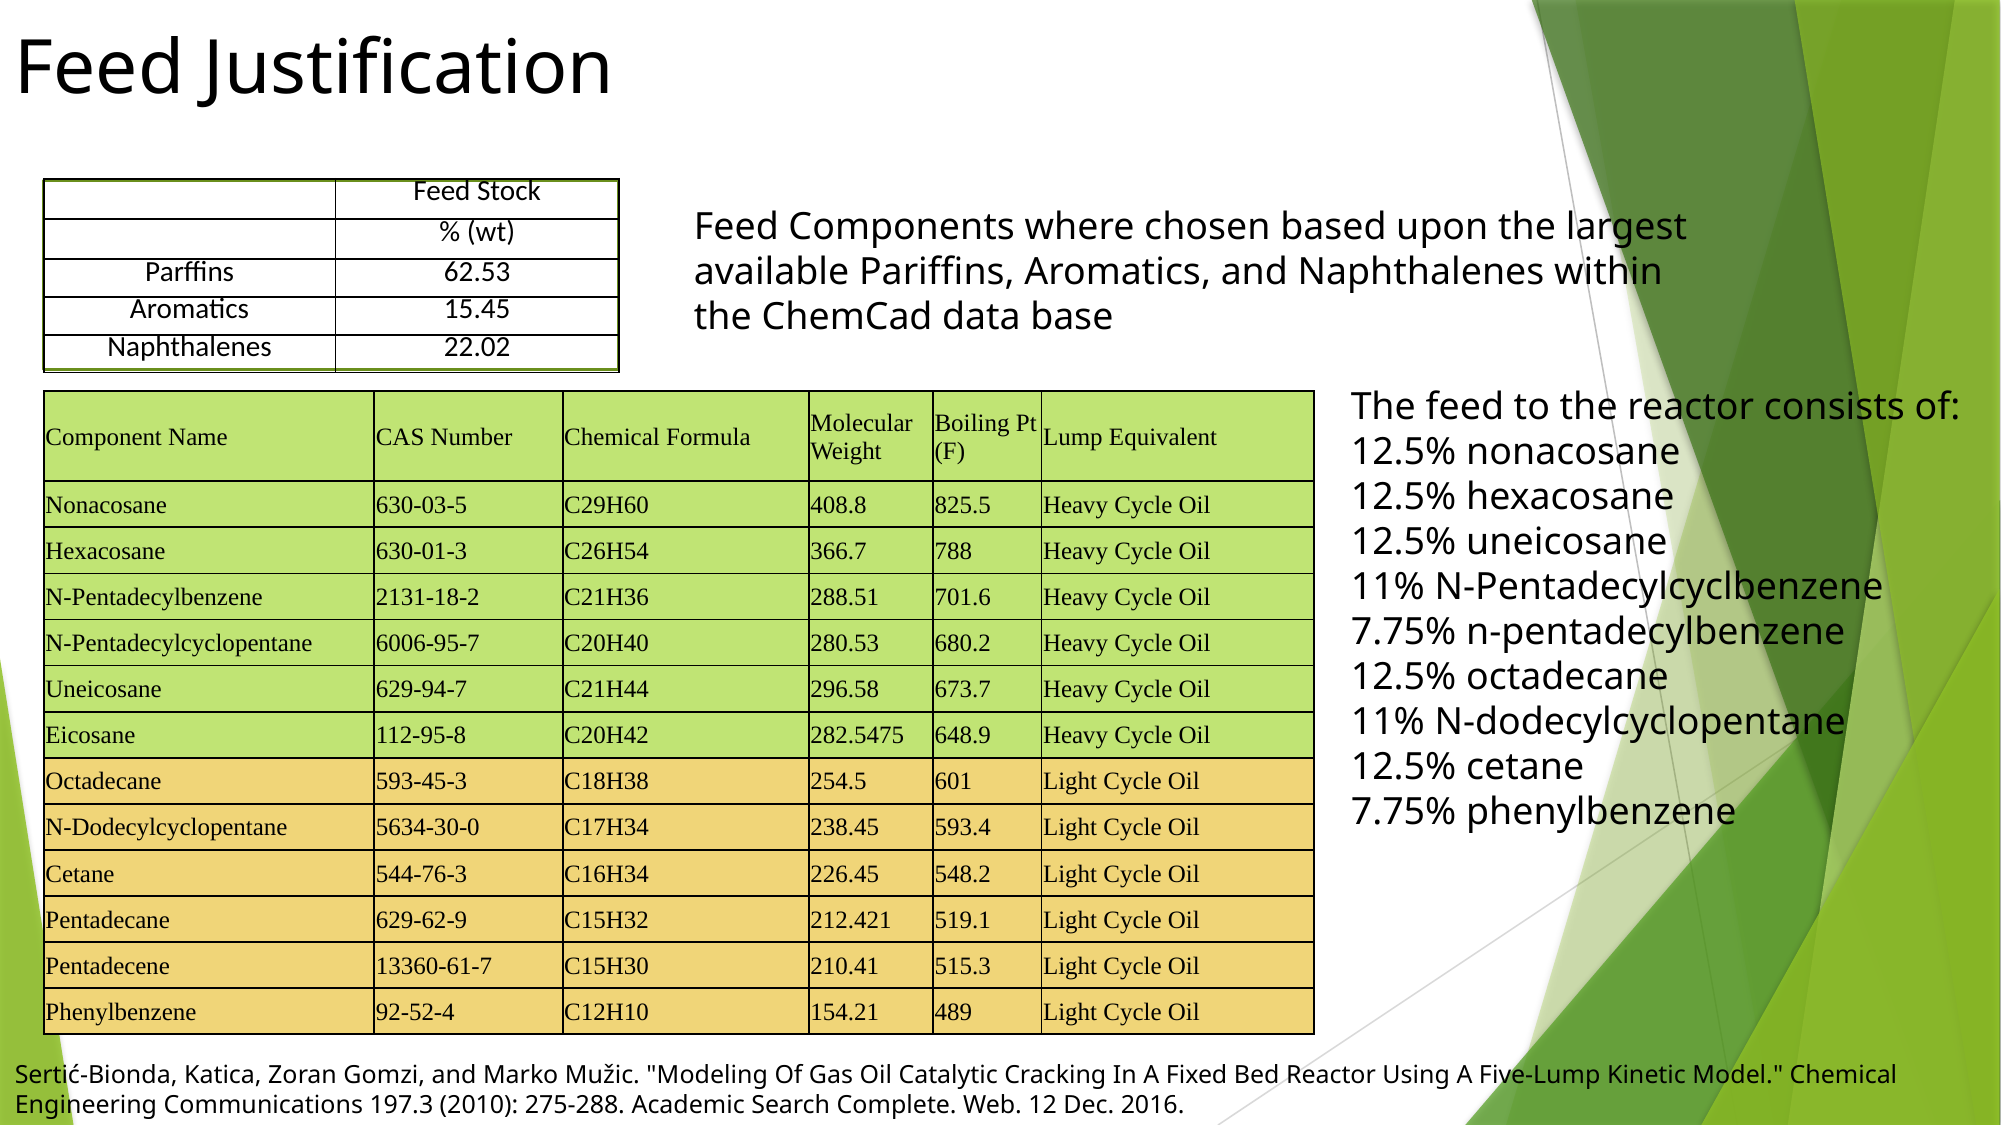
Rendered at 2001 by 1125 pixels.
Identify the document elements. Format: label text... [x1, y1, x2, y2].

table_cell Heavy Cycle Oil [1042, 482, 1313, 526]
table_cell 630-01-3 [375, 528, 562, 573]
table_header Lump Equivalent [1042, 392, 1313, 480]
table_cell 680.2 [934, 620, 1041, 665]
table_cell Cetane [45, 851, 373, 895]
table_cell 648.9 [934, 713, 1041, 757]
table_cell C20H42 [564, 713, 808, 757]
table_cell C15H30 [564, 943, 808, 987]
table_cell 62.53 [336, 260, 618, 296]
table_cell Heavy Cycle Oil [1042, 666, 1313, 711]
table_cell N-Pentadecylbenzene [45, 574, 373, 619]
table_cell Nonacosane [45, 482, 373, 526]
table_cell Naphthalenes [45, 336, 335, 372]
table_cell 210.41 [810, 943, 932, 987]
table_cell 825.5 [934, 482, 1041, 526]
table_cell N-Pentadecylcyclopentane [45, 620, 373, 665]
table_cell 13360-61-7 [375, 943, 562, 987]
table_header Boiling Pt (F) [934, 392, 1041, 480]
table_cell Octadecane [45, 759, 373, 803]
table_cell 254.5 [810, 759, 932, 803]
table_cell 601 [934, 759, 1041, 803]
table_cell 6006-95-7 [375, 620, 562, 665]
table_cell Light Cycle Oil [1042, 851, 1313, 895]
table_cell 112-95-8 [375, 713, 562, 757]
table_header Chemical Formula [564, 392, 808, 480]
table_cell C15H32 [564, 897, 808, 941]
table_cell Phenylbenzene [45, 989, 373, 1033]
table_cell 154.21 [810, 989, 932, 1033]
table_cell 515.3 [934, 943, 1041, 987]
table_cell 226.45 [810, 851, 932, 895]
table_cell 5634-30-0 [375, 805, 562, 849]
table_header Component Name [45, 392, 373, 480]
table_cell 788 [934, 528, 1041, 573]
table_cell 15.45 [336, 298, 618, 334]
table_cell Light Cycle Oil [1042, 805, 1313, 849]
table_cell 701.6 [934, 574, 1041, 619]
table_cell 629-94-7 [375, 666, 562, 711]
table_cell 282.5475 [810, 713, 932, 757]
table_cell Heavy Cycle Oil [1042, 574, 1313, 619]
table_cell Heavy Cycle Oil [1042, 713, 1313, 757]
table_cell % (wt) [336, 220, 618, 258]
table_cell 296.58 [810, 666, 932, 711]
table_cell 548.2 [934, 851, 1041, 895]
table_cell Eicosane [45, 713, 373, 757]
table_cell C21H44 [564, 666, 808, 711]
table_cell C29H60 [564, 482, 808, 526]
table_cell 593.4 [934, 805, 1041, 849]
table_cell C18H38 [564, 759, 808, 803]
table_cell C12H10 [564, 989, 808, 1033]
table_cell Uneicosane [45, 666, 373, 711]
table_header Feed Stock [336, 180, 618, 218]
table_cell Light Cycle Oil [1042, 897, 1313, 941]
table_cell Pentadecane [45, 897, 373, 941]
table_cell 92-52-4 [375, 989, 562, 1033]
table_cell 593-45-3 [375, 759, 562, 803]
table_cell 2131-18-2 [375, 574, 562, 619]
table_cell 22.02 [336, 336, 618, 372]
table_cell 288.51 [810, 574, 932, 619]
table_cell 238.45 [810, 805, 932, 849]
table_cell Parffins [45, 260, 335, 296]
table_cell 489 [934, 989, 1041, 1033]
table_cell Light Cycle Oil [1042, 943, 1313, 987]
text_box Feed Justification [0, 11, 2000, 117]
table_cell 212.421 [810, 897, 932, 941]
table_cell 630-03-5 [375, 482, 562, 526]
table_cell 408.8 [810, 482, 932, 526]
table_cell Light Cycle Oil [1042, 759, 1313, 803]
table_cell 366.7 [810, 528, 932, 573]
table_header [45, 180, 335, 218]
table_cell C21H36 [564, 574, 808, 619]
table_cell 673.7 [934, 666, 1041, 711]
table_cell C26H54 [564, 528, 808, 573]
text_box Sertić-Bionda, Katica, Zoran Gomzi, and Marko Mužic. "Modeling Of Gas Oil Catalytic Cracking In A Fixed Bed Reactor Using A Five-Lump Kinetic Model." Chemical Engineering Communications 197.3 (2010): 275-288. Academic Search Complete. Web. 12 Dec. 2016. [0, 1051, 2000, 1125]
table_cell C16H34 [564, 851, 808, 895]
table_cell 629-62-9 [375, 897, 562, 941]
table_cell Pentadecene [45, 943, 373, 987]
table_header CAS Number [375, 392, 562, 480]
table_cell Hexacosane [45, 528, 373, 573]
table_cell 519.1 [934, 897, 1041, 941]
table_cell [45, 220, 335, 258]
table_cell C20H40 [564, 620, 808, 665]
text_box Feed Components where chosen based upon the largest available Pariffins, Aromatics, and Naphthalenes within the ChemCad data base [679, 194, 1734, 345]
table_cell 280.53 [810, 620, 932, 665]
text_box The feed to the reactor consists of: 12.5% nonacosane 12.5% hexacosane 12.5% uneicosane 11% N-Pentadecylcyclbenzene 7.75% n-pentadecylbenzene 12.5% octadecane 11% N-dodecylcyclopentane 12.5% cetane 7.75% phenylbenzene [1336, 374, 2000, 840]
table_cell Heavy Cycle Oil [1042, 528, 1313, 573]
table_cell Light Cycle Oil [1042, 989, 1313, 1033]
table_cell N-Dodecylcyclopentane [45, 805, 373, 849]
table_header Molecular Weight [810, 392, 932, 480]
table_cell Heavy Cycle Oil [1042, 620, 1313, 665]
table_cell Aromatics [45, 298, 335, 334]
table_cell 544-76-3 [375, 851, 562, 895]
table_cell C17H34 [564, 805, 808, 849]
